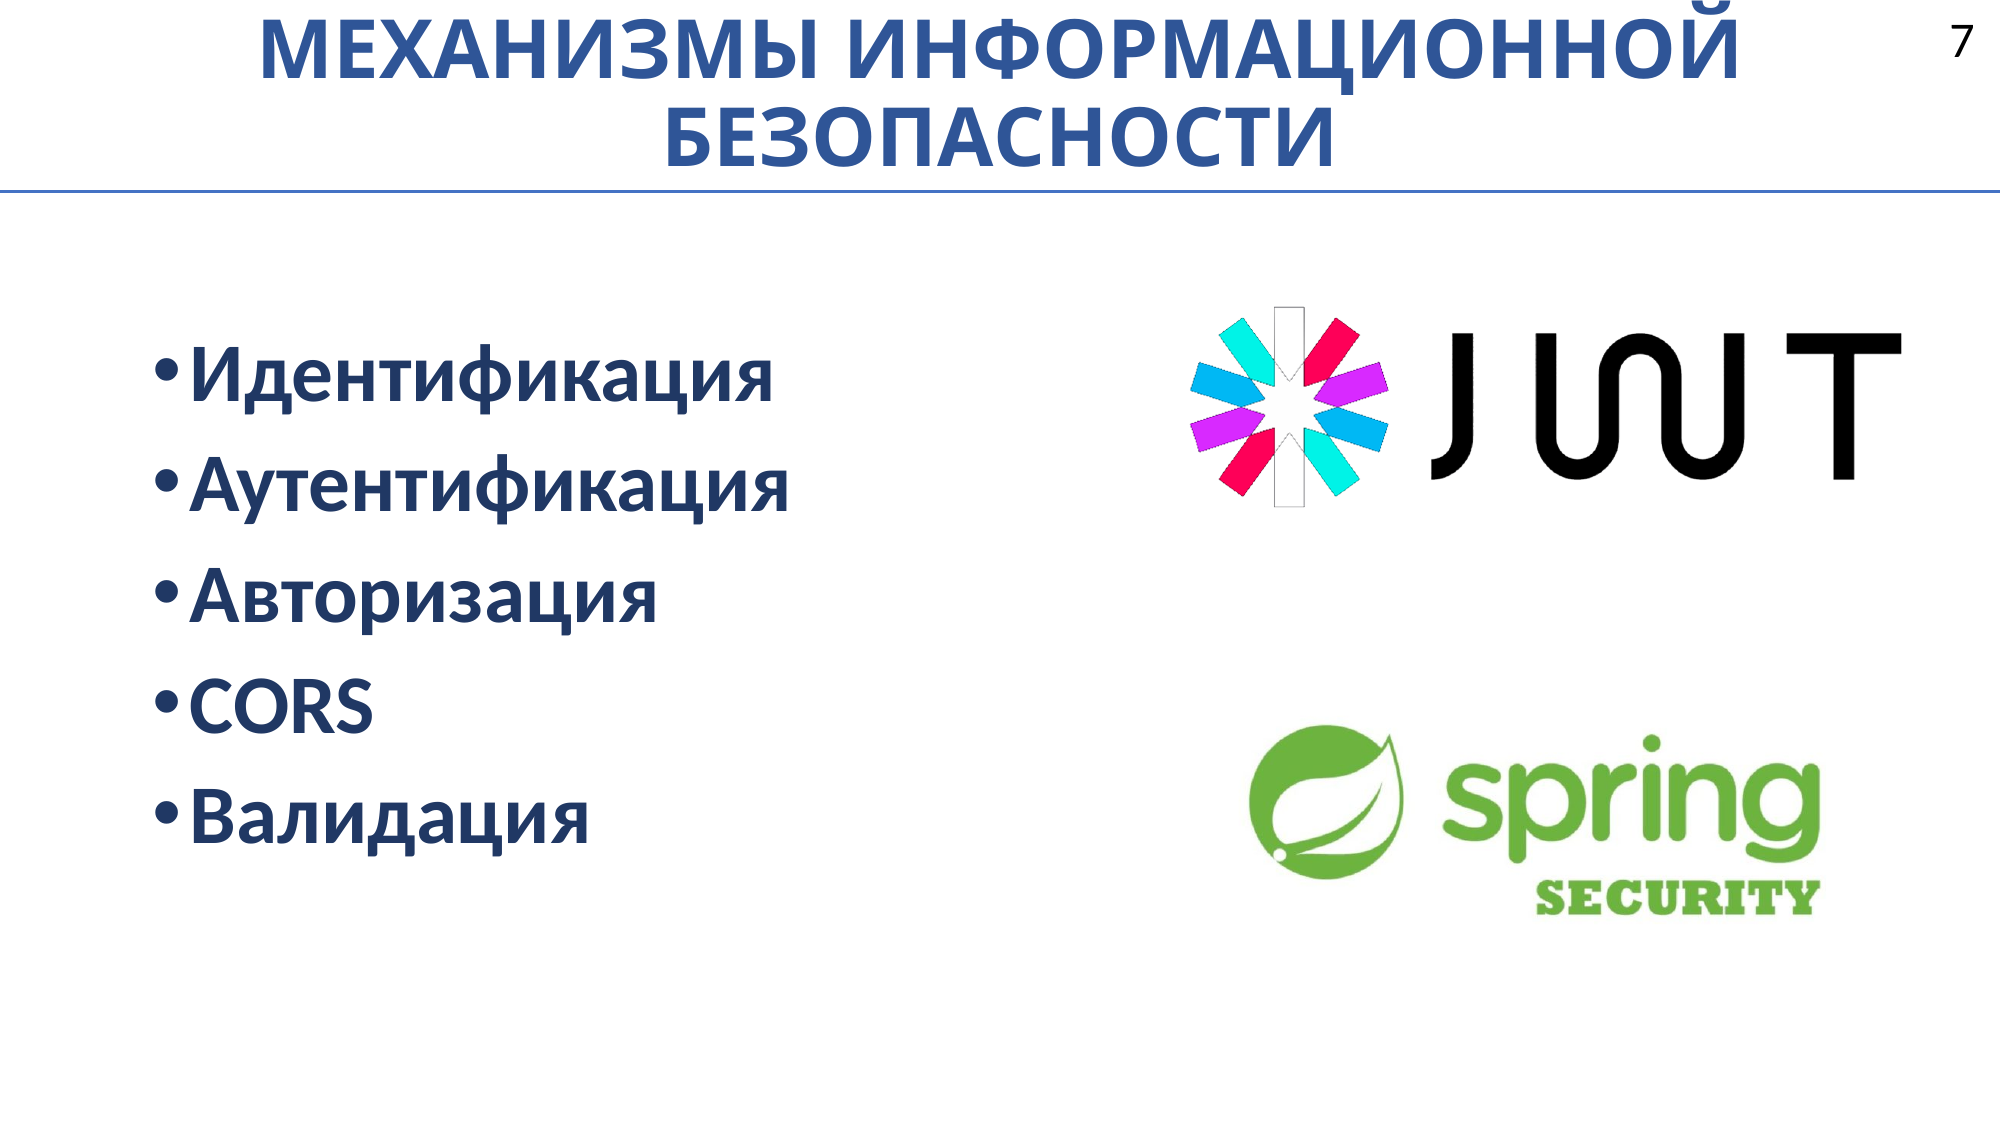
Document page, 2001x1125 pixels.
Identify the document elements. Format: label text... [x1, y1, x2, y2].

text_box 7 [1924, 0, 2000, 75]
picture [1092, 174, 2000, 1049]
title МЕХАНИЗМЫ ИНФОРМАЦИОННОЙ БЕЗОПАСНОСТИ [137, 0, 1863, 190]
list Идентификация Аутентификация Авторизация CORS Валидация [137, 321, 1062, 931]
